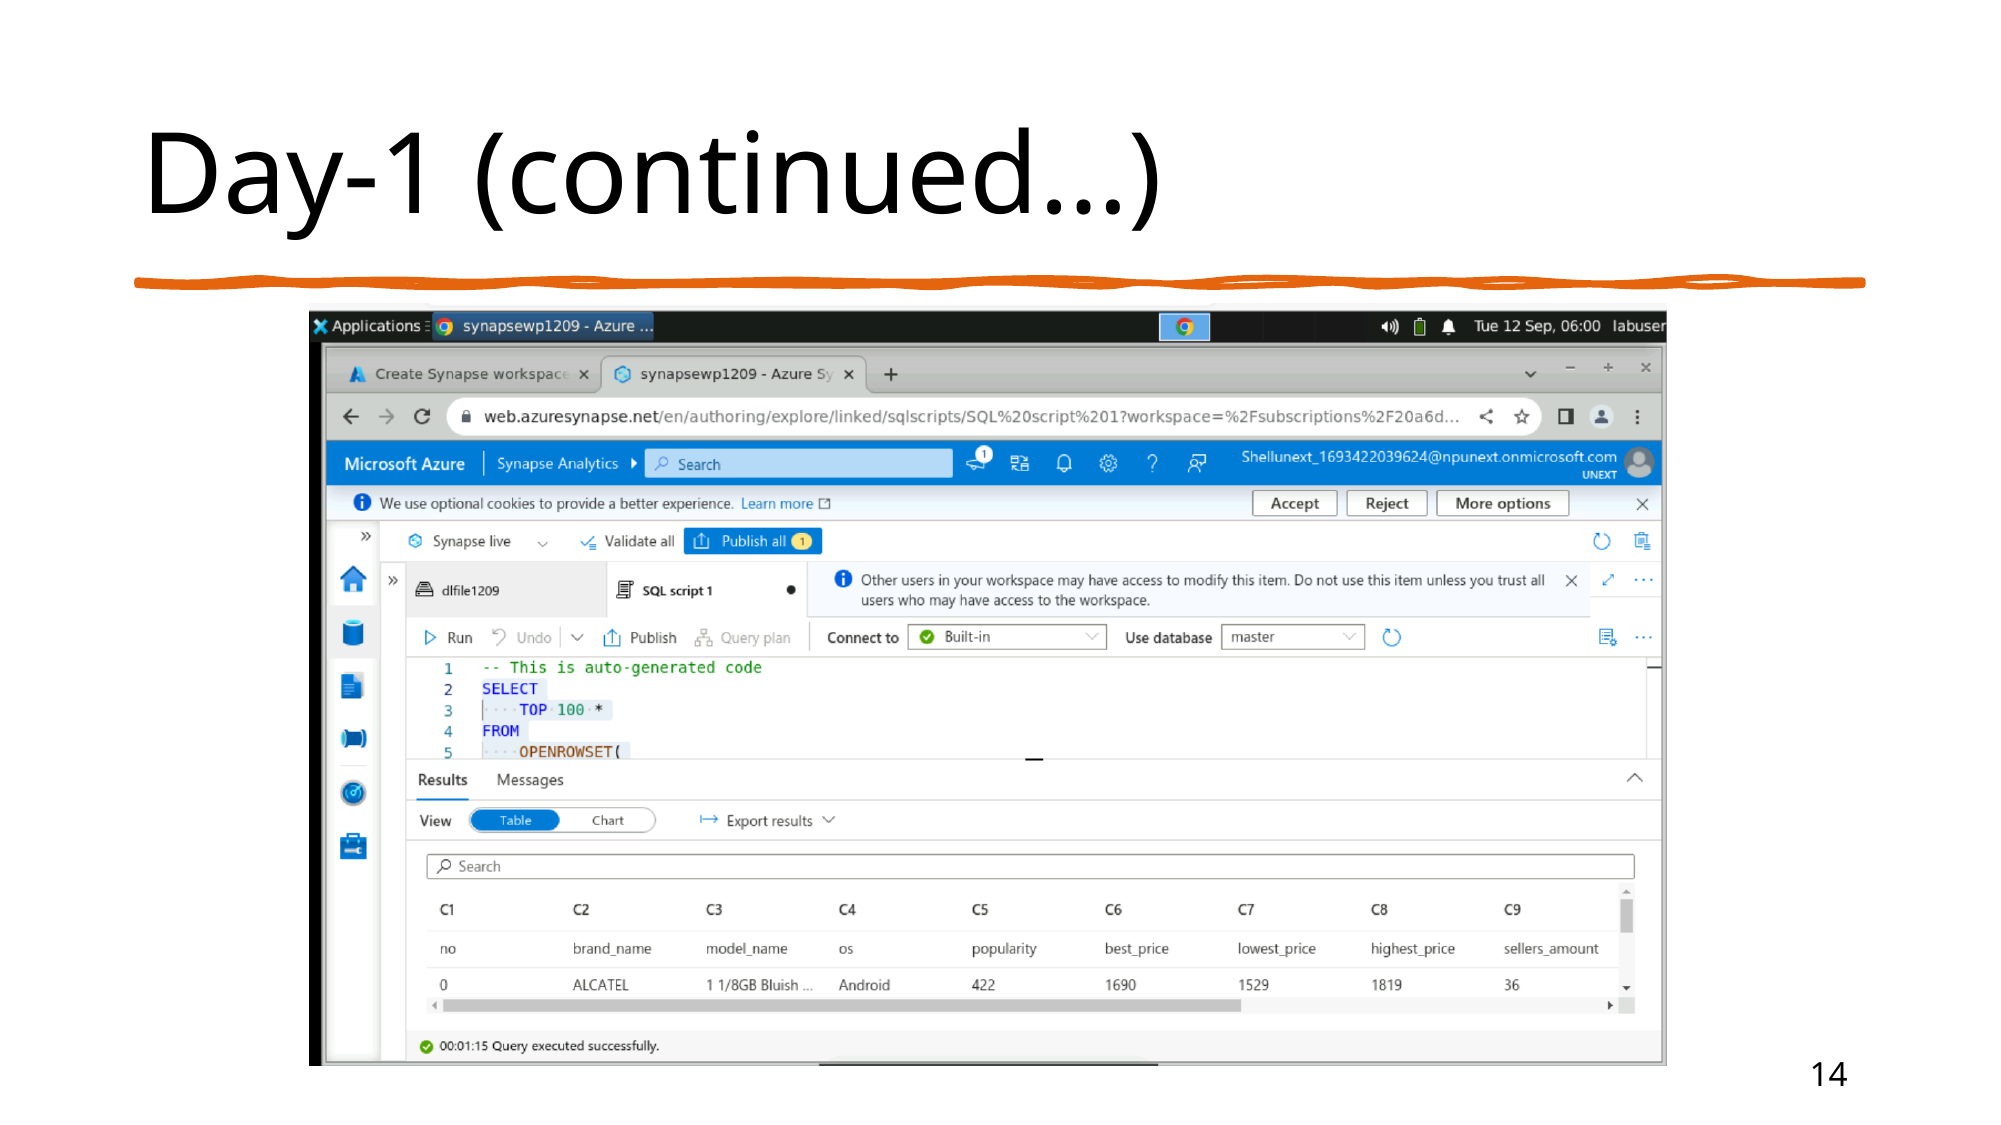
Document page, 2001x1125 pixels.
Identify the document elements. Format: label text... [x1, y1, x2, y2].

slide_number 14 [1412, 1042, 1863, 1103]
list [309, 303, 1667, 1066]
title Day-1 (continued…) [126, 59, 1851, 278]
